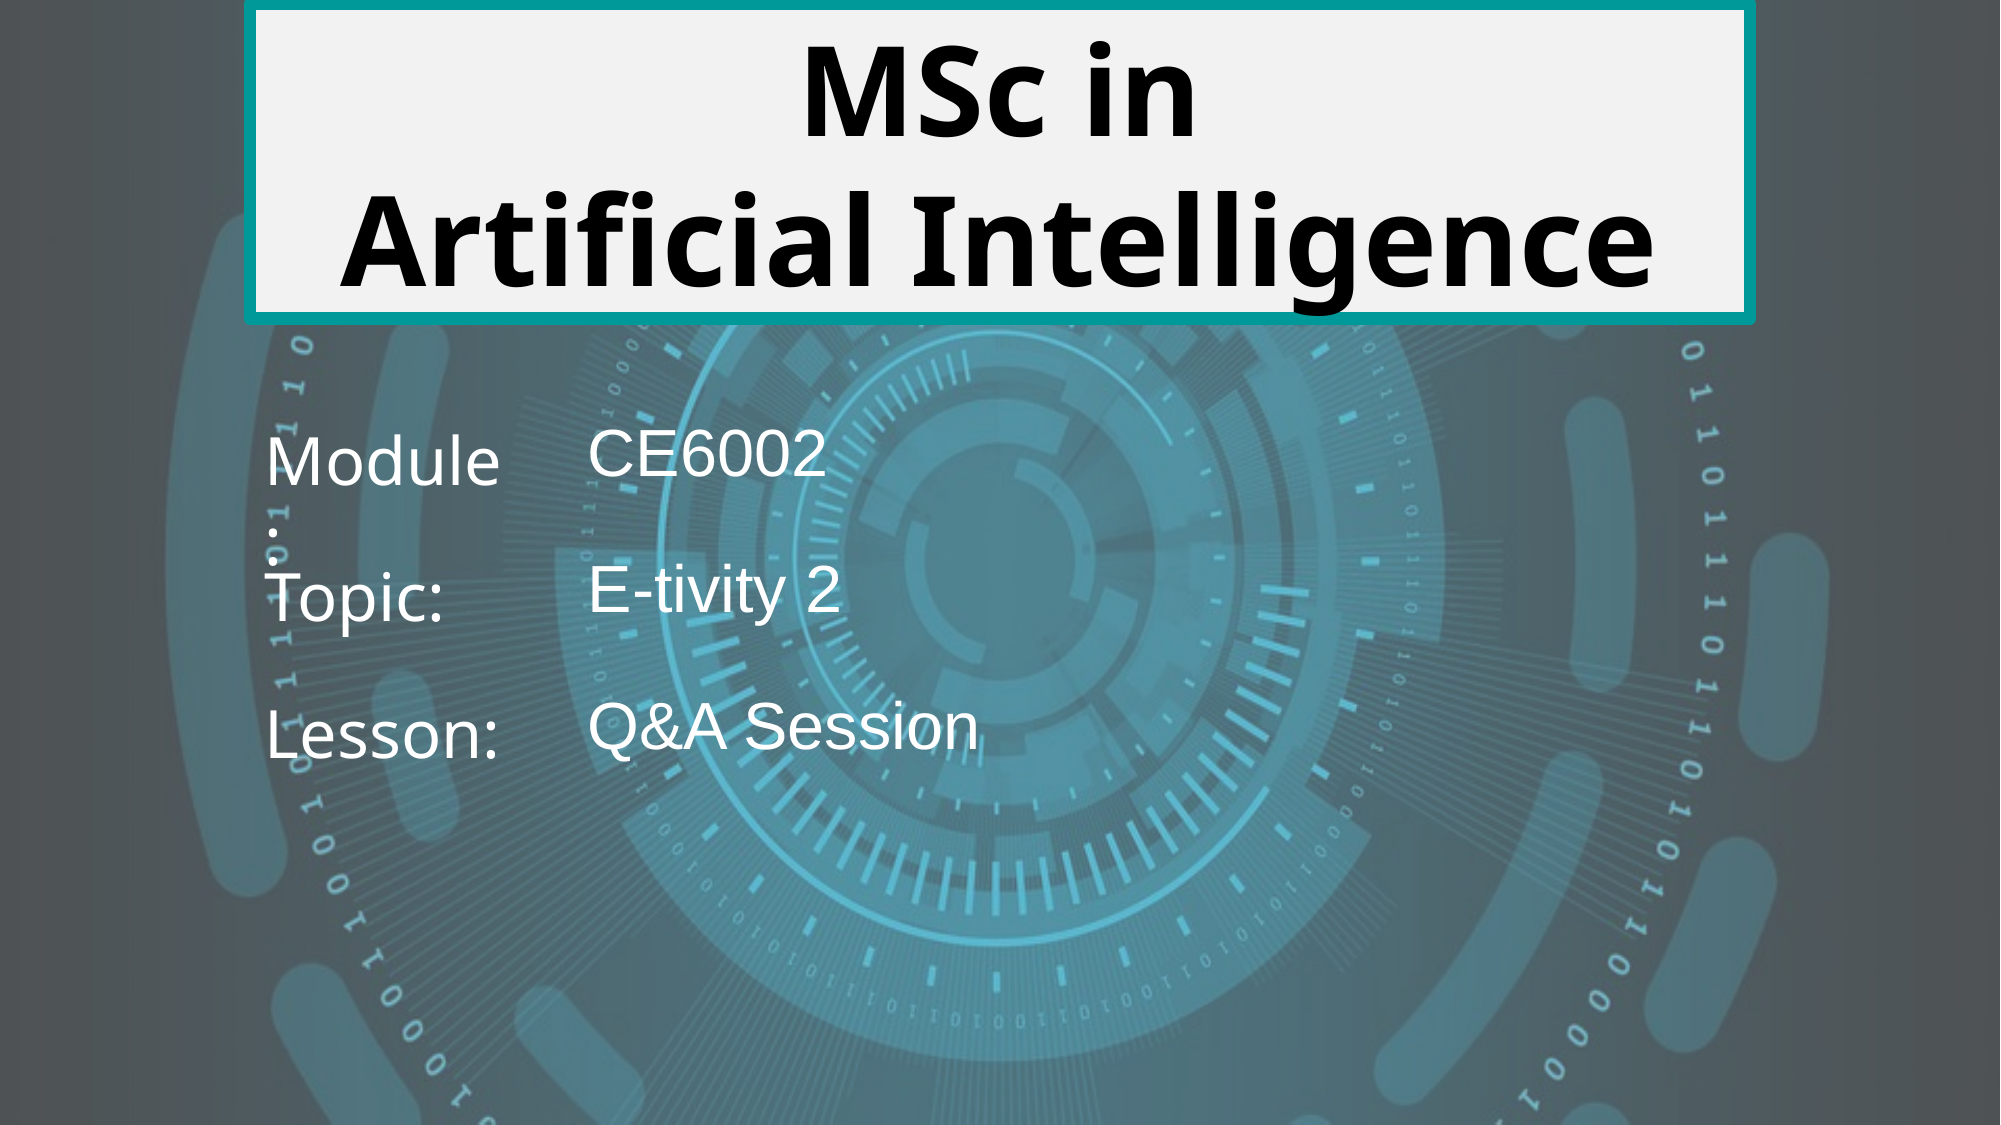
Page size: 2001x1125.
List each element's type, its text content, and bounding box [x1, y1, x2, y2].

list E-tivity 2 [572, 547, 1675, 644]
list CE6002 [572, 411, 1675, 508]
list Q&A Session [572, 684, 1675, 781]
